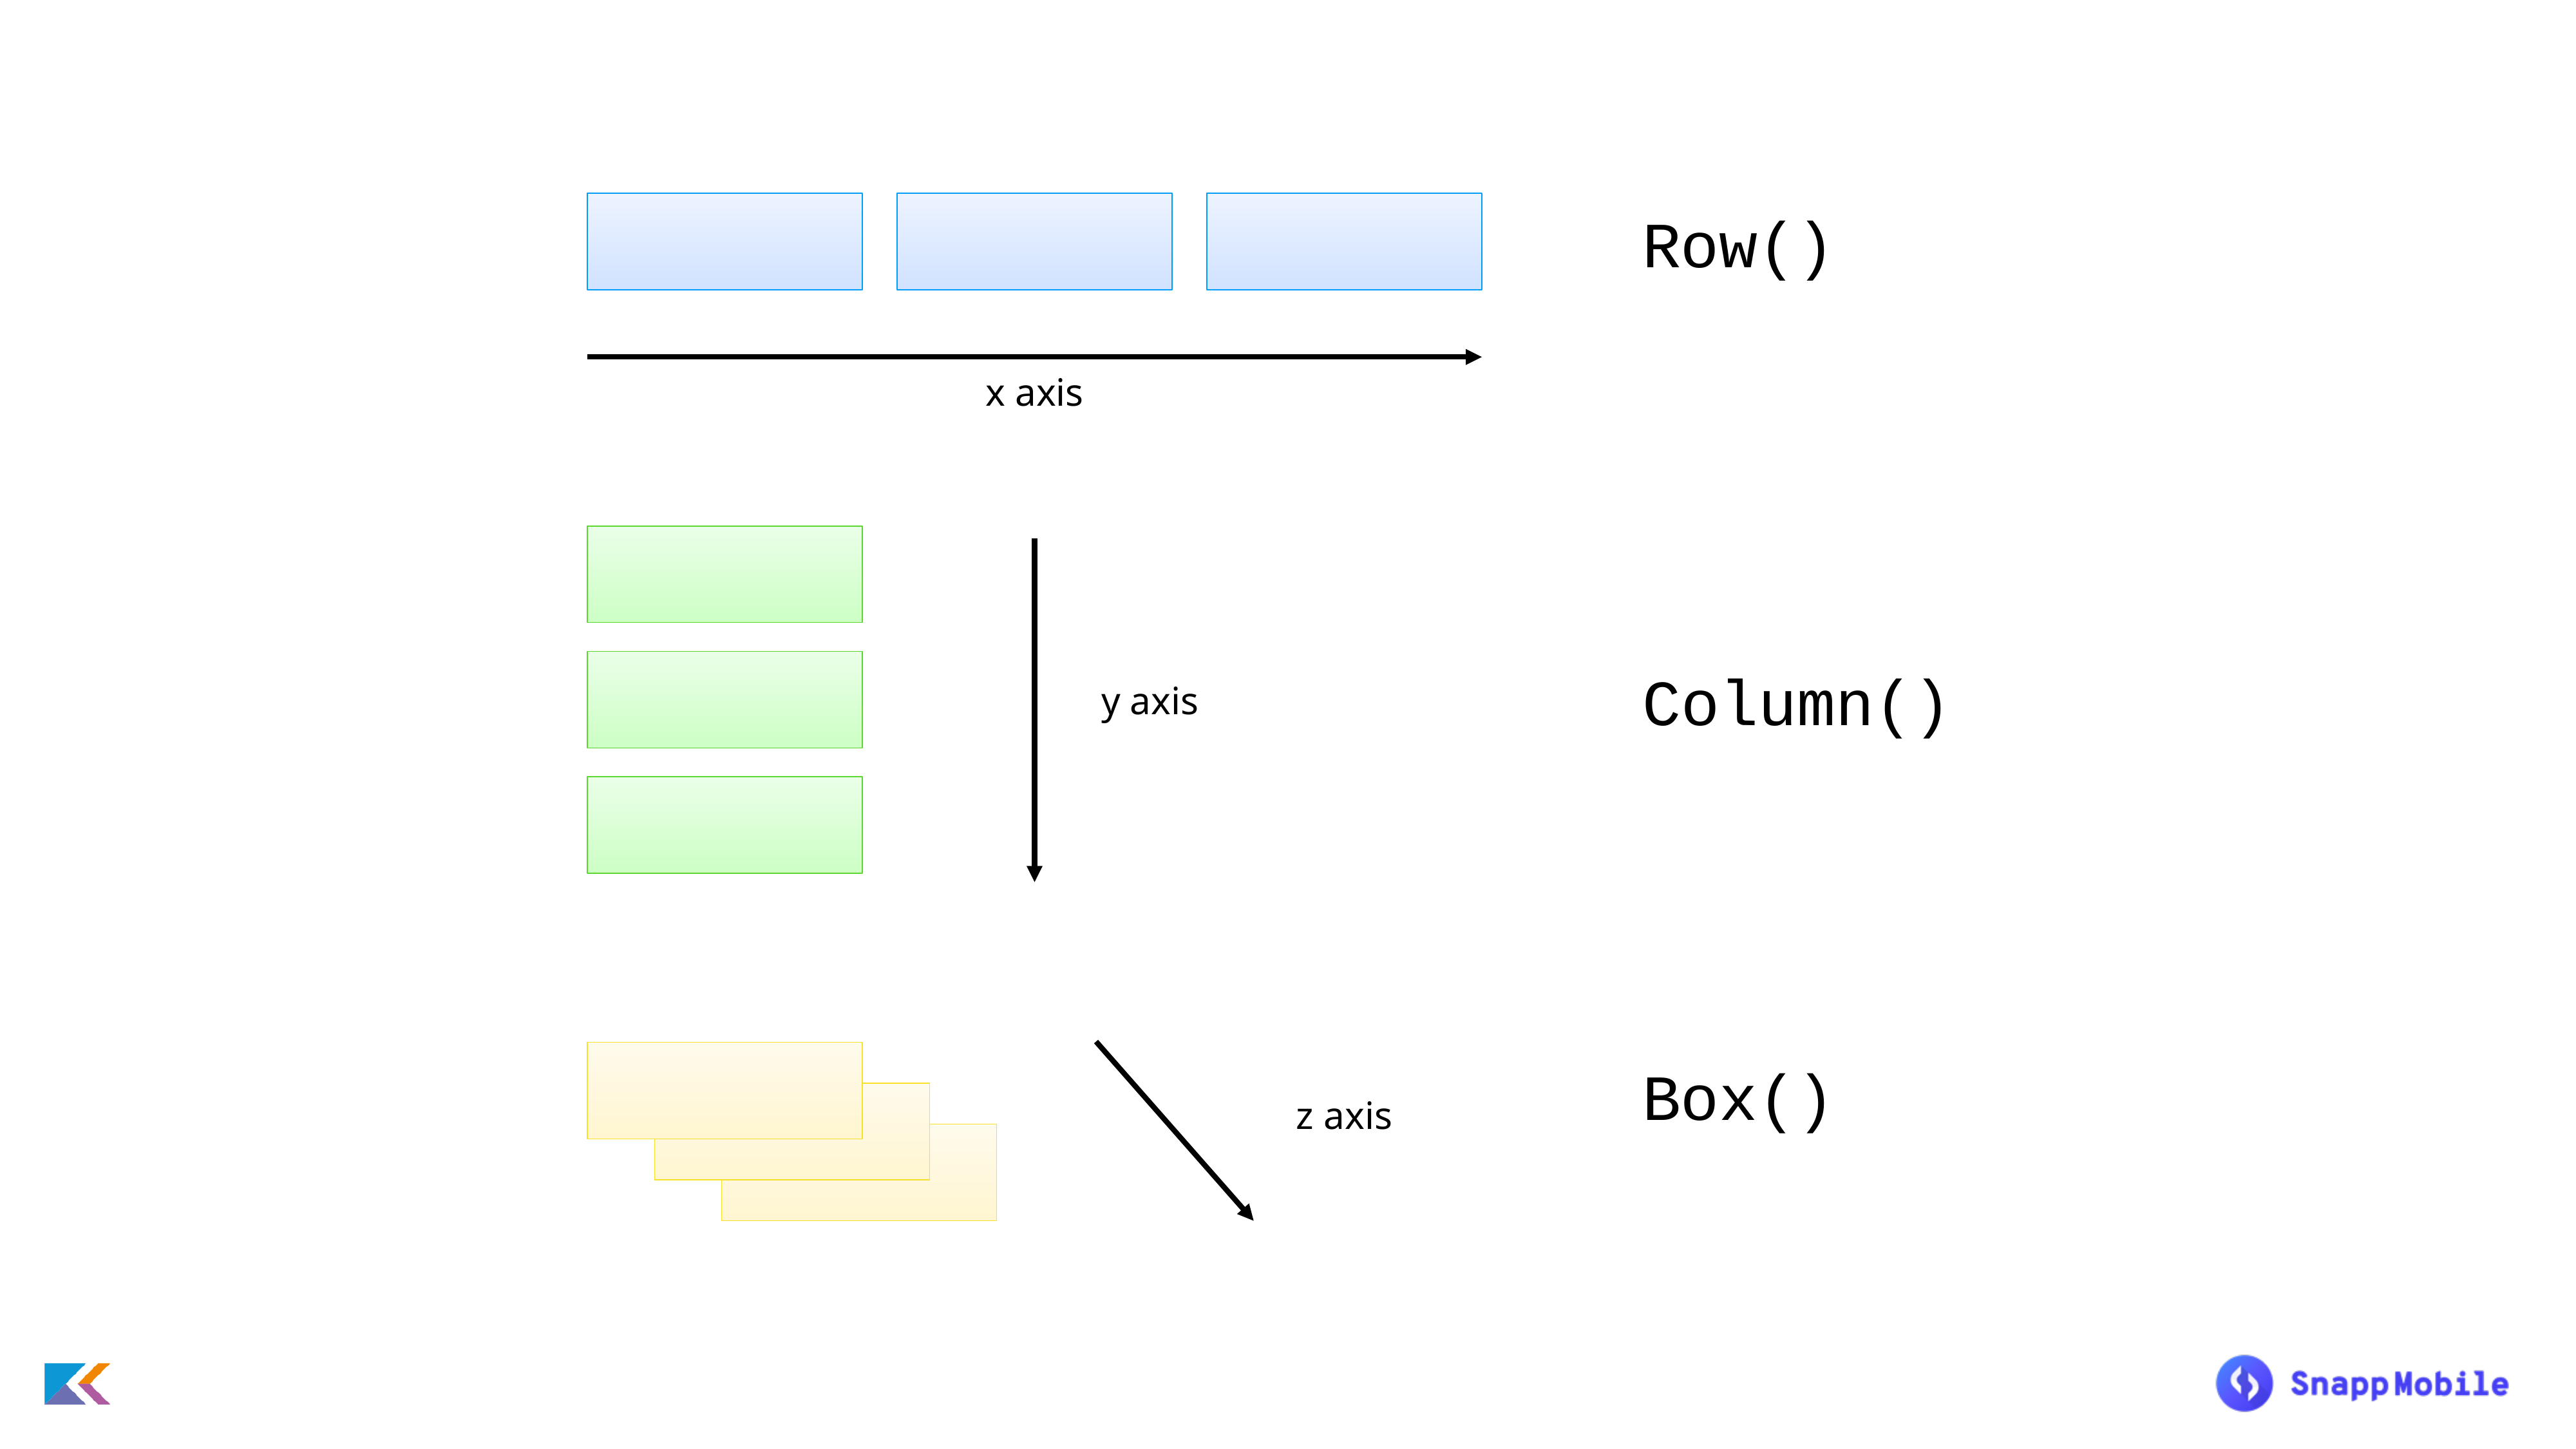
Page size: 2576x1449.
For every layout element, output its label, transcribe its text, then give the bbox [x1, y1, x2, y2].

text_box x axis [980, 363, 1089, 419]
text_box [587, 1042, 997, 1221]
text_box y axis [1095, 671, 1204, 728]
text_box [587, 526, 863, 874]
text_box Column() [1637, 656, 1958, 744]
text_box Row() [1636, 198, 1841, 286]
text_box Box() [1636, 1050, 1841, 1139]
picture [35, 1358, 118, 1410]
picture [2197, 1336, 2529, 1431]
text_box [1095, 1041, 1254, 1221]
text_box z axis [1291, 1086, 1398, 1142]
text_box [587, 193, 1482, 290]
